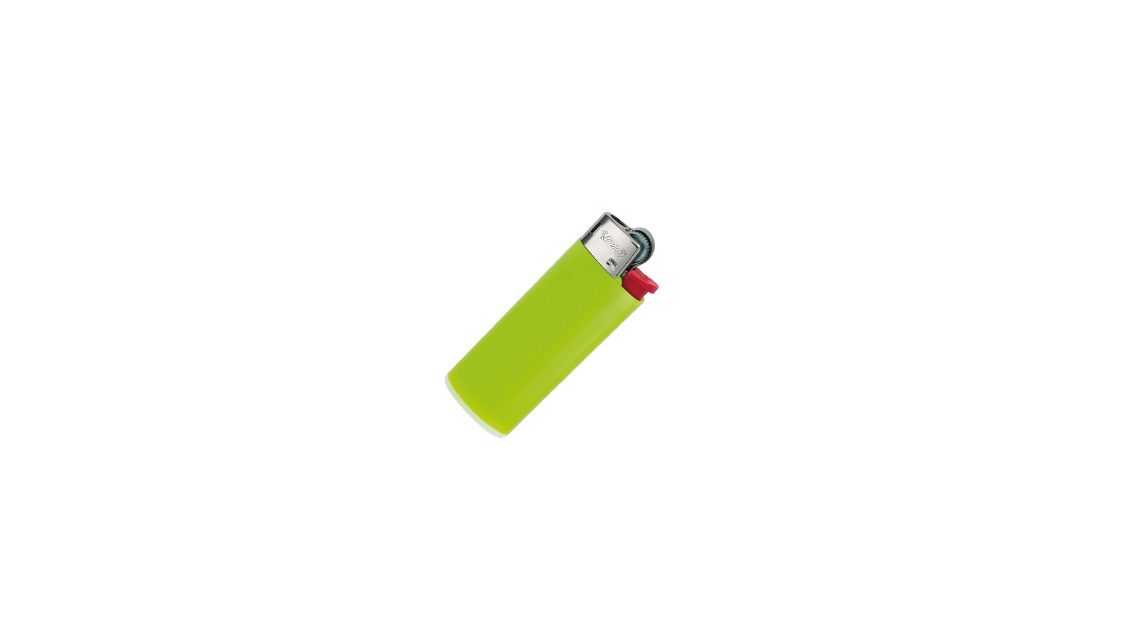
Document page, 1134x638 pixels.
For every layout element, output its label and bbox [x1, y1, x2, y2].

picture [437, 210, 667, 441]
